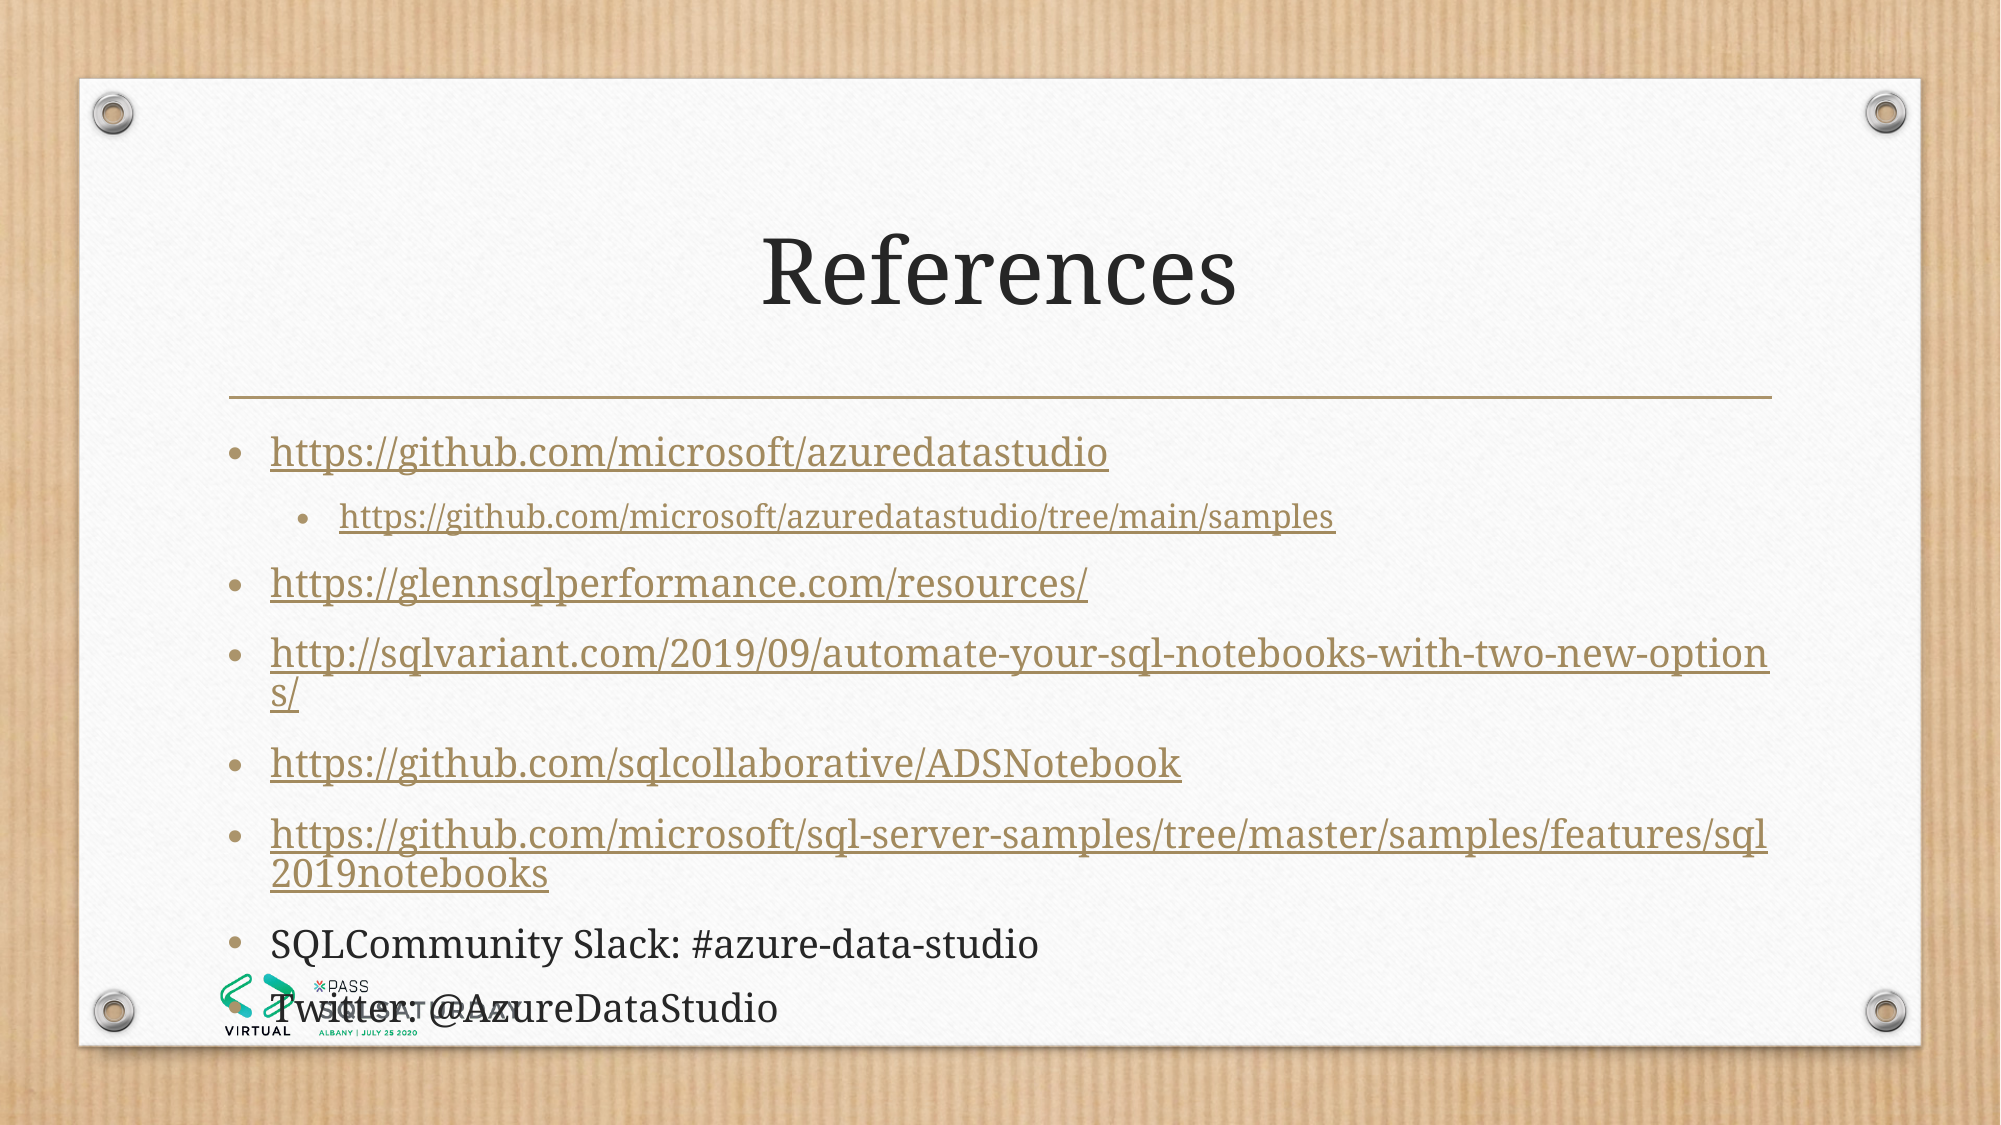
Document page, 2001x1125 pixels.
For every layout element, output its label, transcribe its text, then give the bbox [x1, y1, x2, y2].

picture [0, 0, 2001, 1125]
title References [212, 161, 1788, 375]
list https://github.com/microsoft/azuredatastudio https://github.com/microsoft/azuredatastudio/tree/main/samples https://glennsqlperformance.com/resources/ http://sqlvariant.com/2019/09/automate-your-sql-notebooks-with-two-new-options/ https://github.com/sqlcollaborative/ADSNotebook https://github.com/microsoft/sql-server-samples/tree/master/samples/features/sql2019notebooks SQLCommunity Slack: #azure-data-studio Twitter: @AzureDataStudio [212, 419, 1788, 964]
